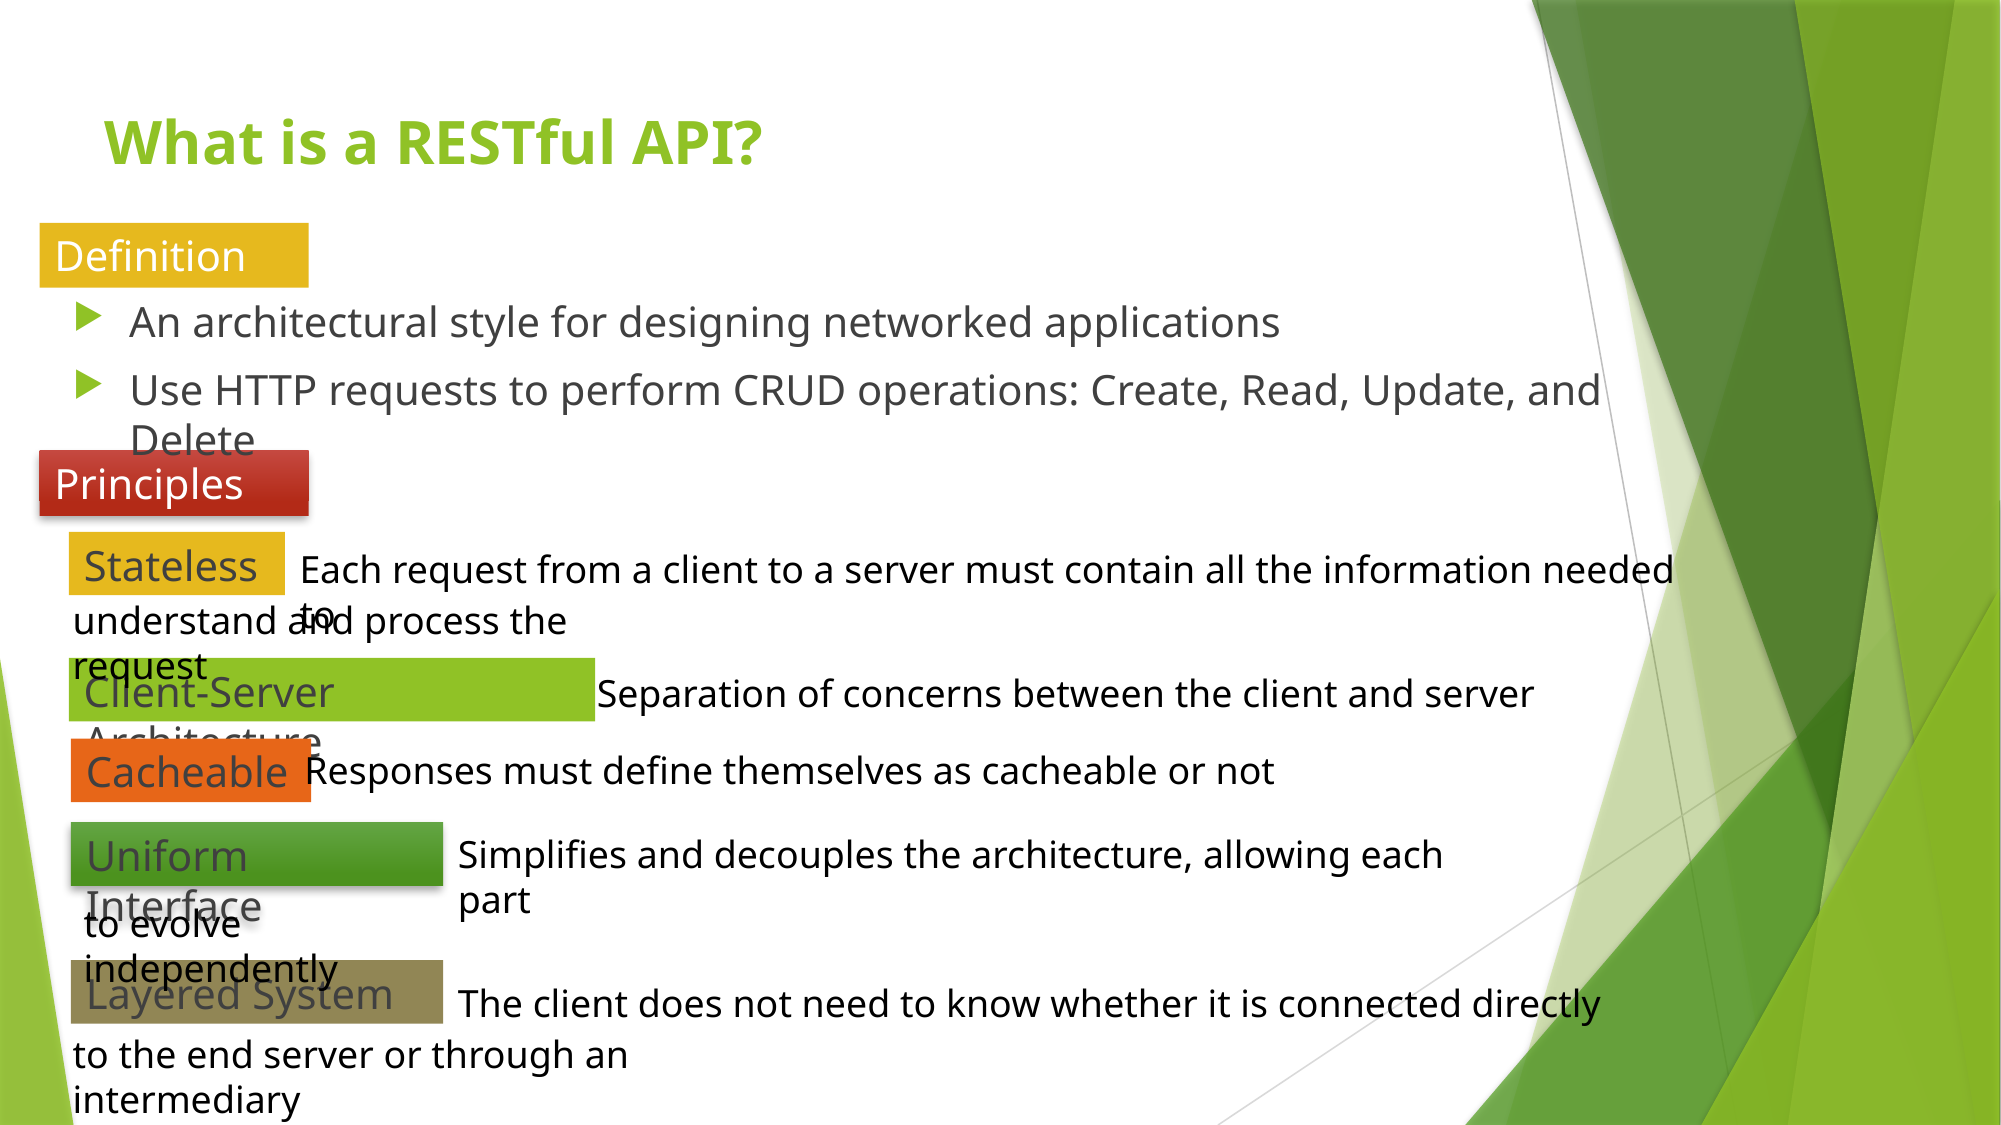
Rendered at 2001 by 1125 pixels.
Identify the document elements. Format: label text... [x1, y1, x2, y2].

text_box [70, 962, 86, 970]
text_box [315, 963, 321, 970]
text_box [68, 823, 1512, 954]
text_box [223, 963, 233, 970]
text_box Cacheable [70, 738, 312, 803]
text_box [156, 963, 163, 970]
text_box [57, 538, 1696, 651]
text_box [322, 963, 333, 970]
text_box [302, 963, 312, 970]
title What is a RESTful API? [89, 96, 816, 185]
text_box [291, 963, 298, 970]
text_box An architectural style for designing networked applications [57, 288, 1300, 347]
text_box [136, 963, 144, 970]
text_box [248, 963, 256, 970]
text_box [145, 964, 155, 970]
text_box Principles [39, 450, 309, 516]
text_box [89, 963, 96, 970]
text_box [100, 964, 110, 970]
text_box Use HTTP requests to perform CRUD operations: Create, Read, Update, and Delete [57, 356, 1706, 415]
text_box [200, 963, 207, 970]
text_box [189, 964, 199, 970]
text_box Separation of concerns between the client and server [582, 663, 1551, 723]
text_box Client-Server Architecture [68, 662, 596, 722]
text_box Layered System [334, 963, 444, 970]
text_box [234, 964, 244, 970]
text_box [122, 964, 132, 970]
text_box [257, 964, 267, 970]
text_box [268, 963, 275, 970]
text_box Responses must define themselves as cacheable or not [289, 739, 1291, 800]
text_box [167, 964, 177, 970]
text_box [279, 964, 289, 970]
text_box Definition [39, 222, 309, 288]
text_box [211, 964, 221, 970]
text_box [57, 971, 1618, 1085]
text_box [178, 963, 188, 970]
text_box Stateless [68, 531, 285, 536]
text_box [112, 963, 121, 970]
